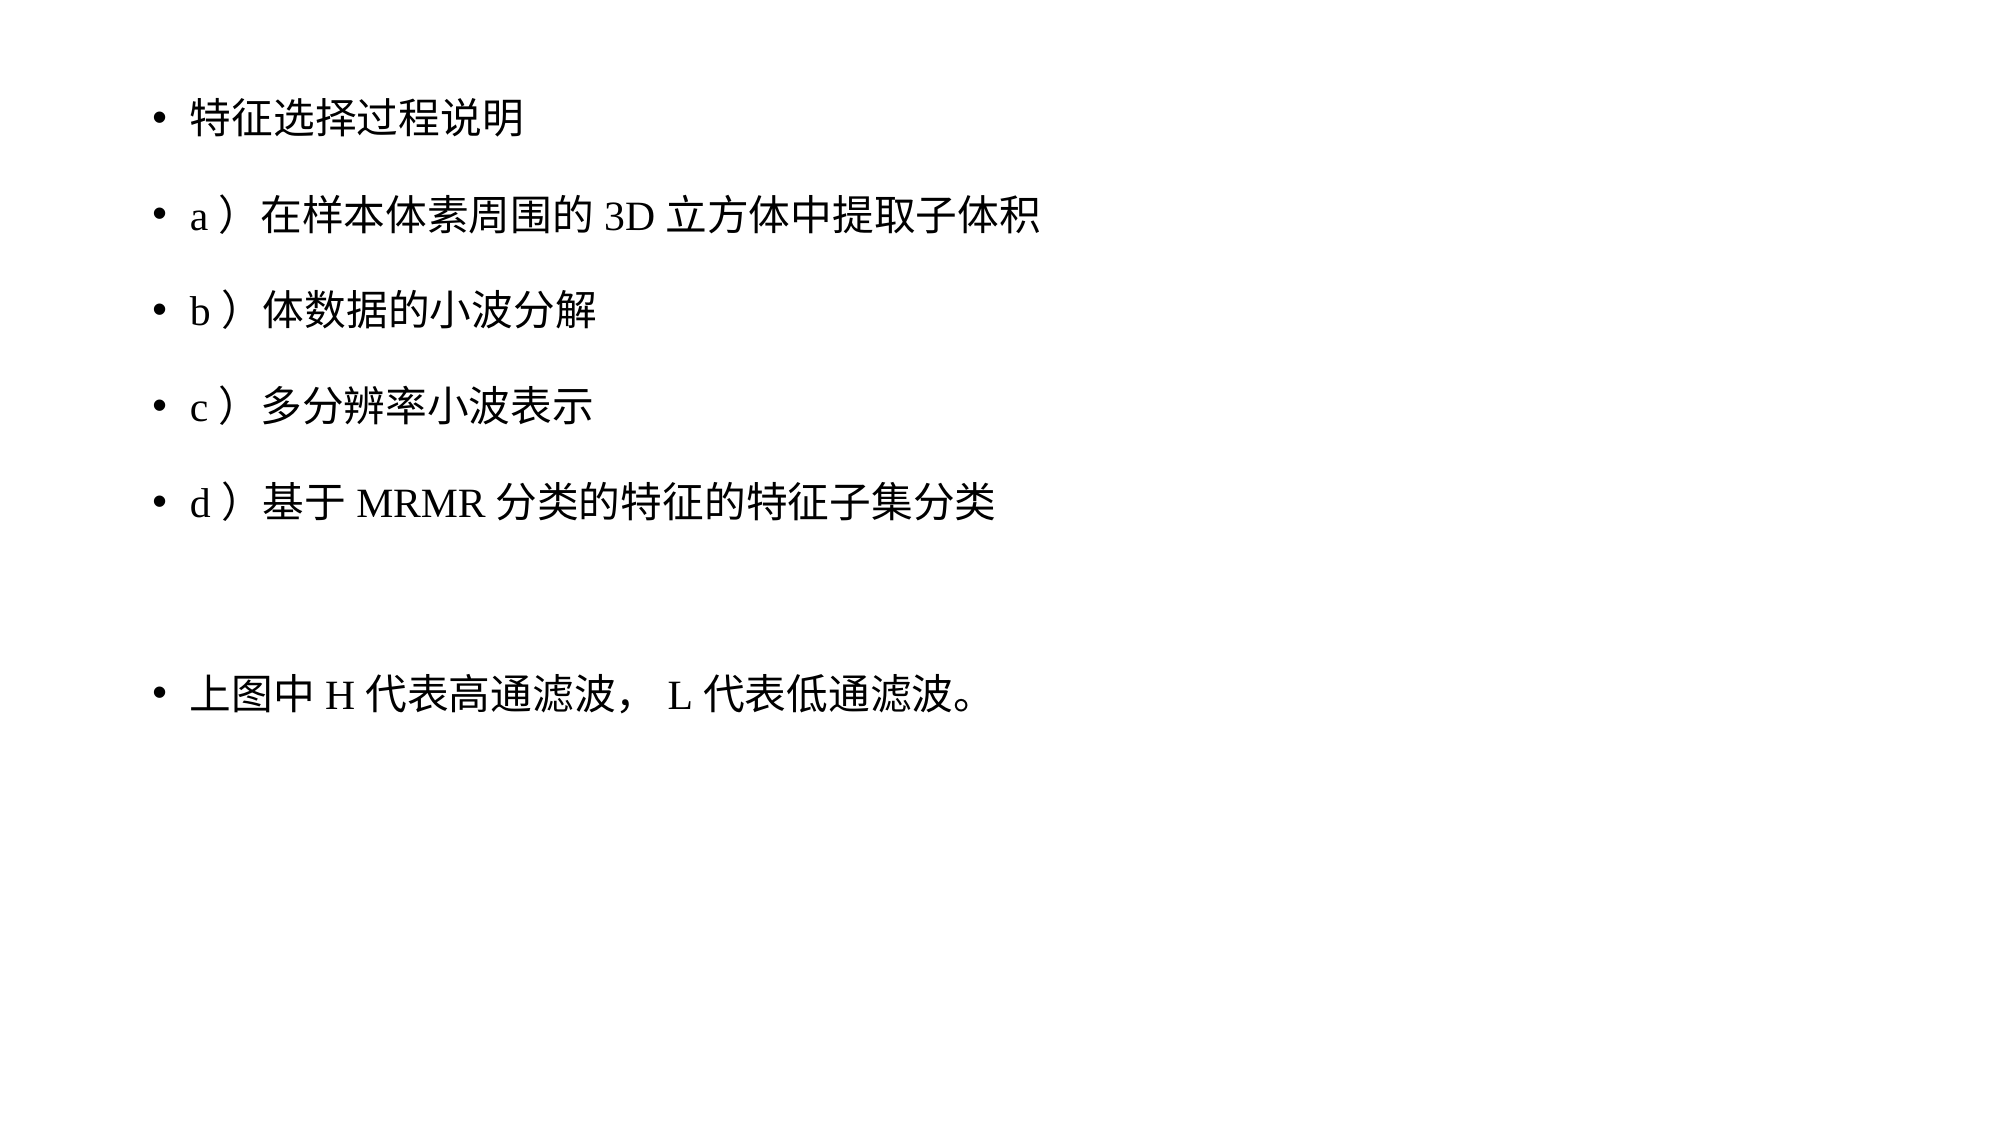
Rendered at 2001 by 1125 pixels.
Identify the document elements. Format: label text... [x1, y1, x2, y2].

list 特征选择过程说明 a）在样本体素周围的3D立方体中提取子体积 b）体数据的小波分解 c）多分辨率小波表示 d）基于MRMR分类的特征的特征子集分类 上图中H代表高通滤波，L代表低通滤波。 [137, 59, 1863, 1014]
